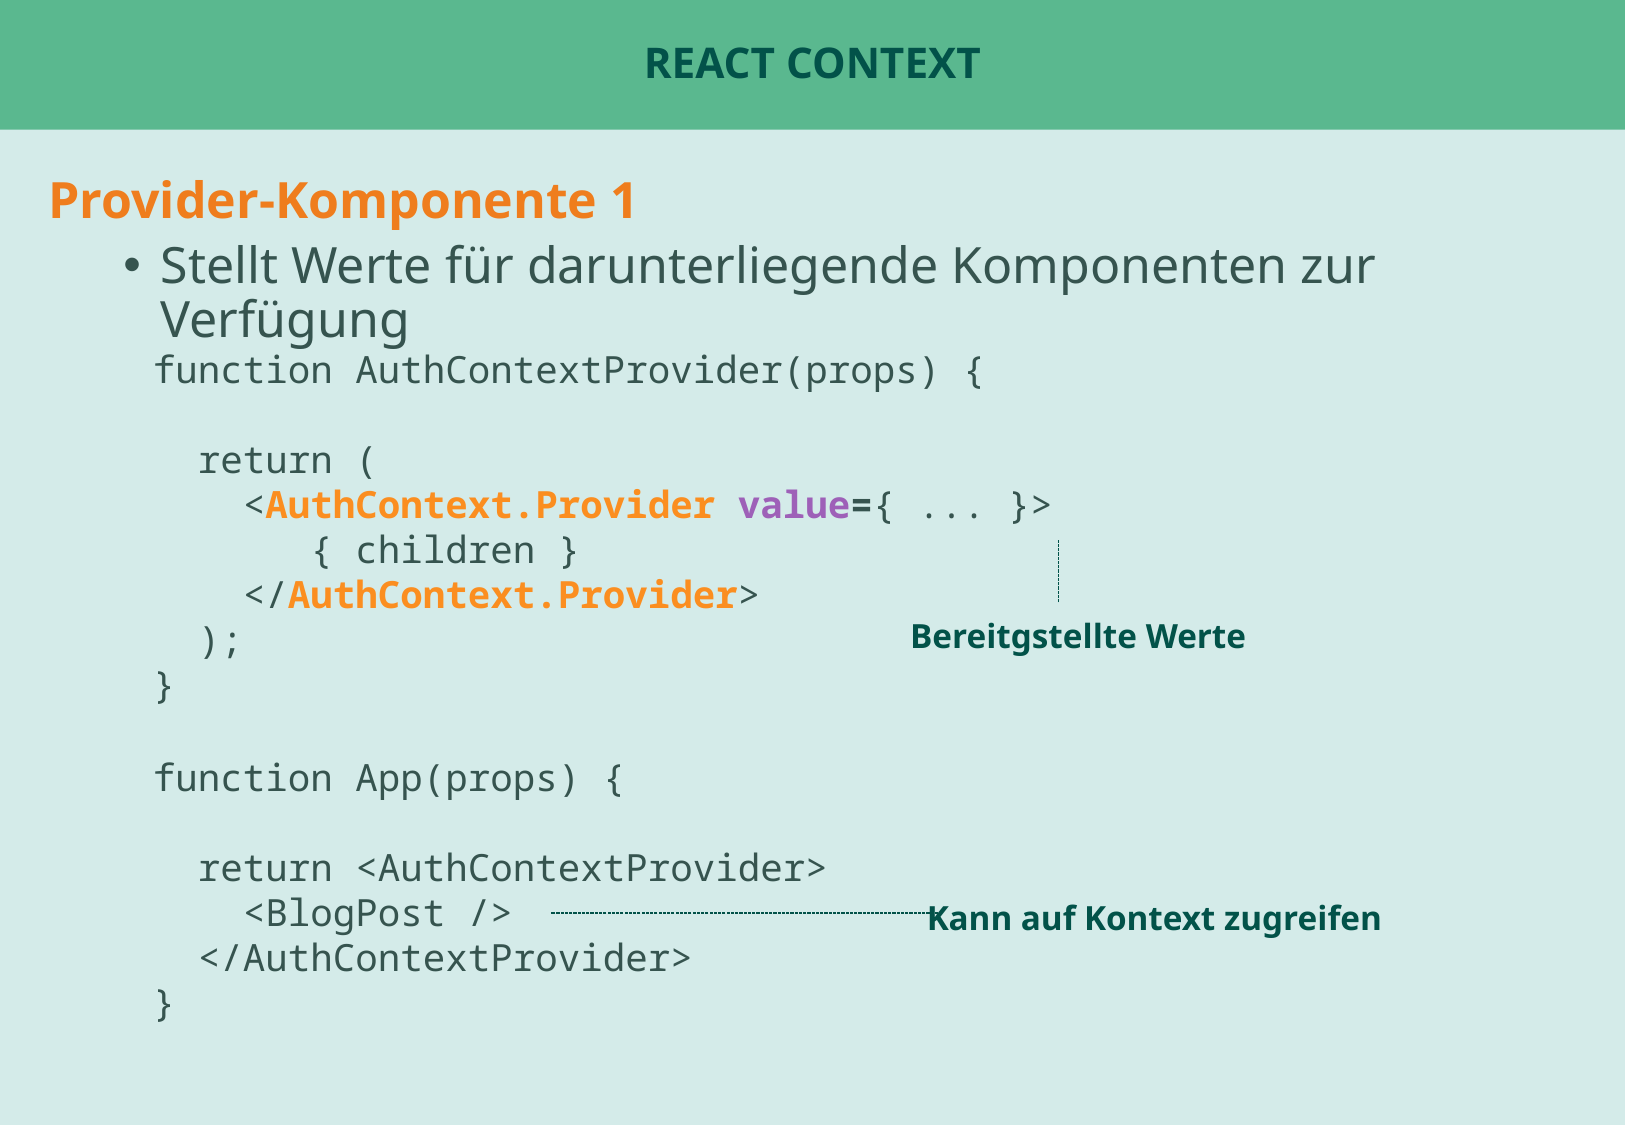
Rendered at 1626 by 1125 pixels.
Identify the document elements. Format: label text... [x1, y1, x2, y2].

list Provider-Komponente 1 Stellt Werte für darunterliegende Komponenten zur Verfügung [33, 168, 1592, 1043]
text_box Bereitgstellte Werte [767, 607, 1390, 663]
text_box function AuthContextProvider(props) { return ( <AuthContext.Provider value={ ... }> { children } </AuthContext.Provider> ); } [138, 339, 1625, 714]
text_box function App(props) { return <AuthContextProvider> <BlogPost /> </AuthContextProvider> } [138, 746, 1625, 1031]
title React Context [0, 0, 1625, 130]
text_box Kann auf Kontext zugreifen [843, 890, 1466, 945]
